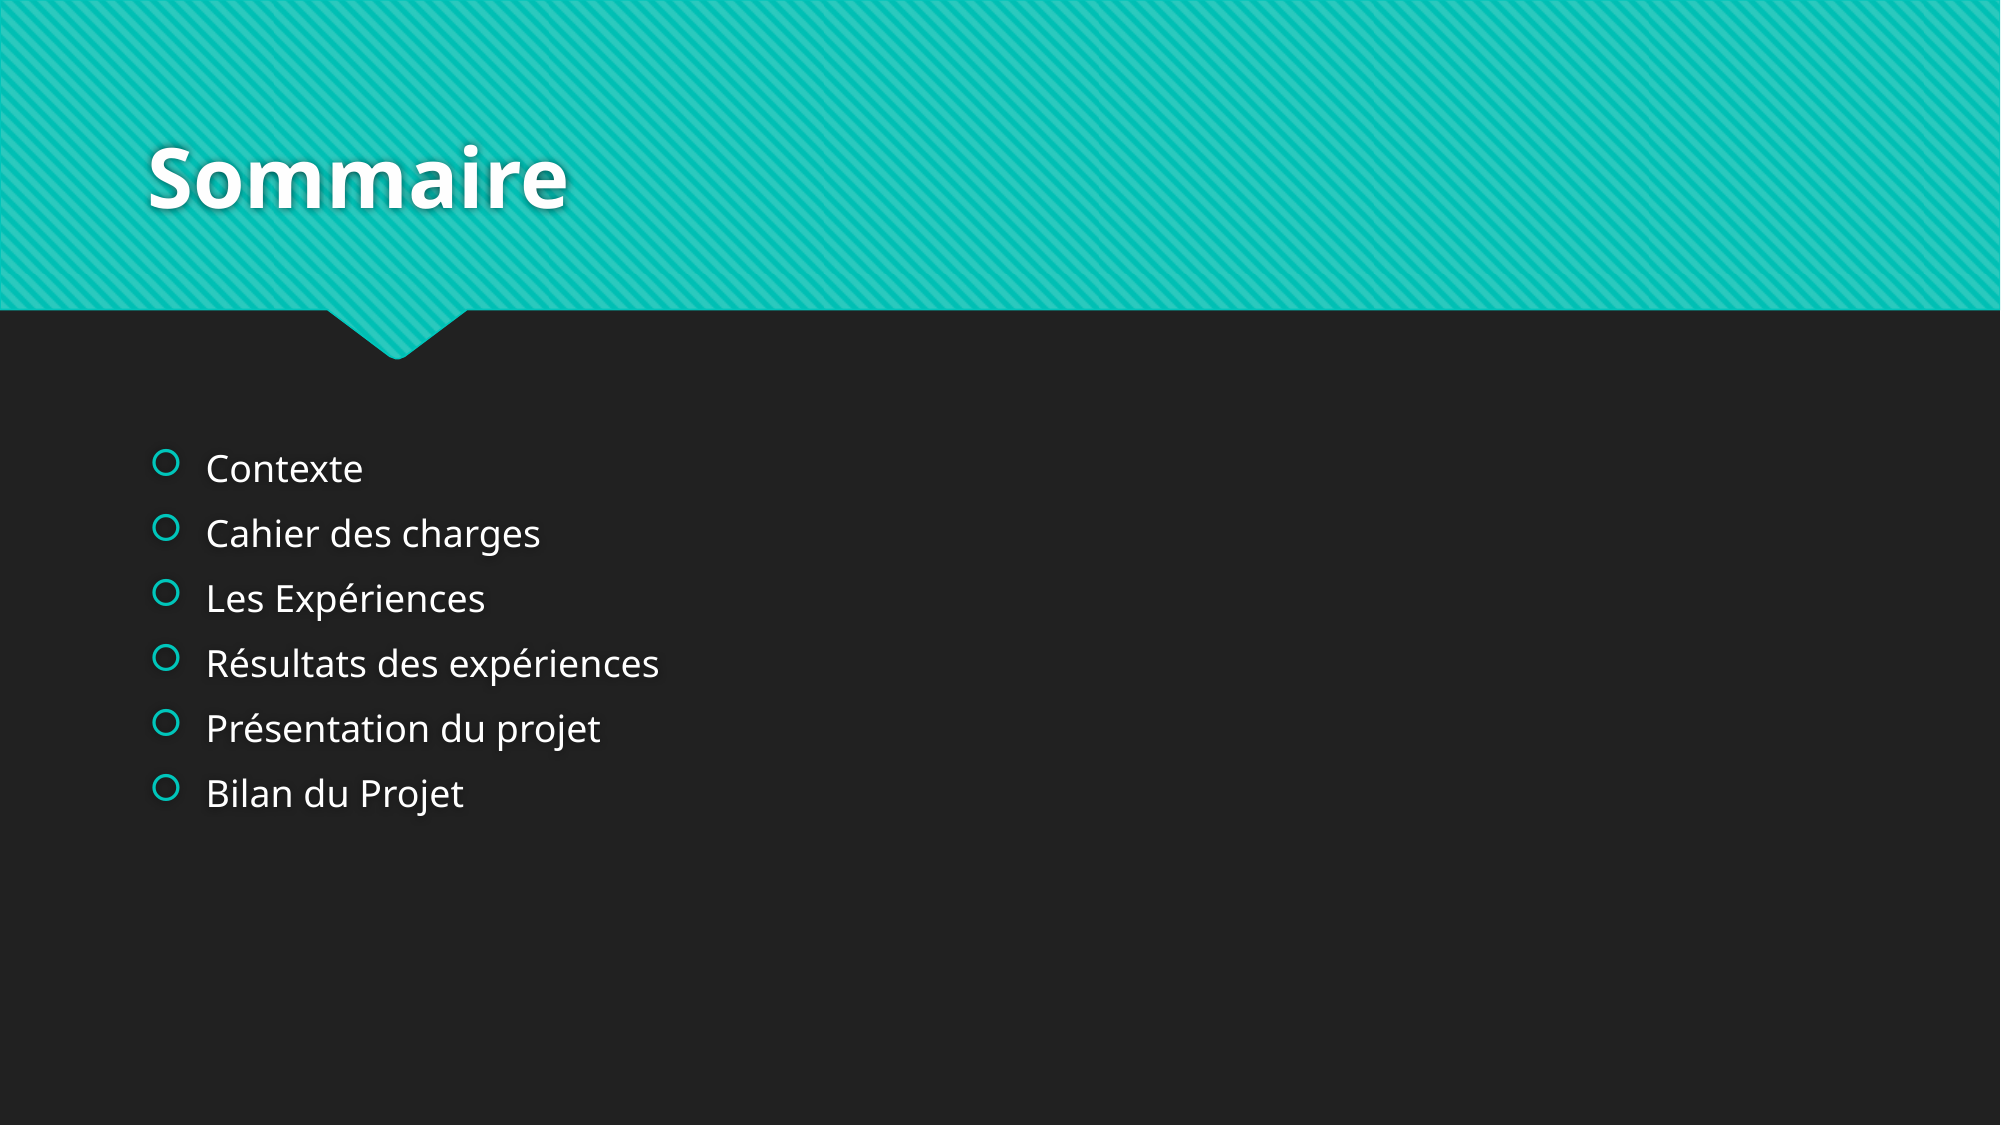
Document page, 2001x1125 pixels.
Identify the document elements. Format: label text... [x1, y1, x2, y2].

title Sommaire [132, 73, 1868, 233]
list Contexte Cahier des charges Les Expériences Résultats des expériences Présentation du projet Bilan du Projet [134, 364, 1866, 962]
